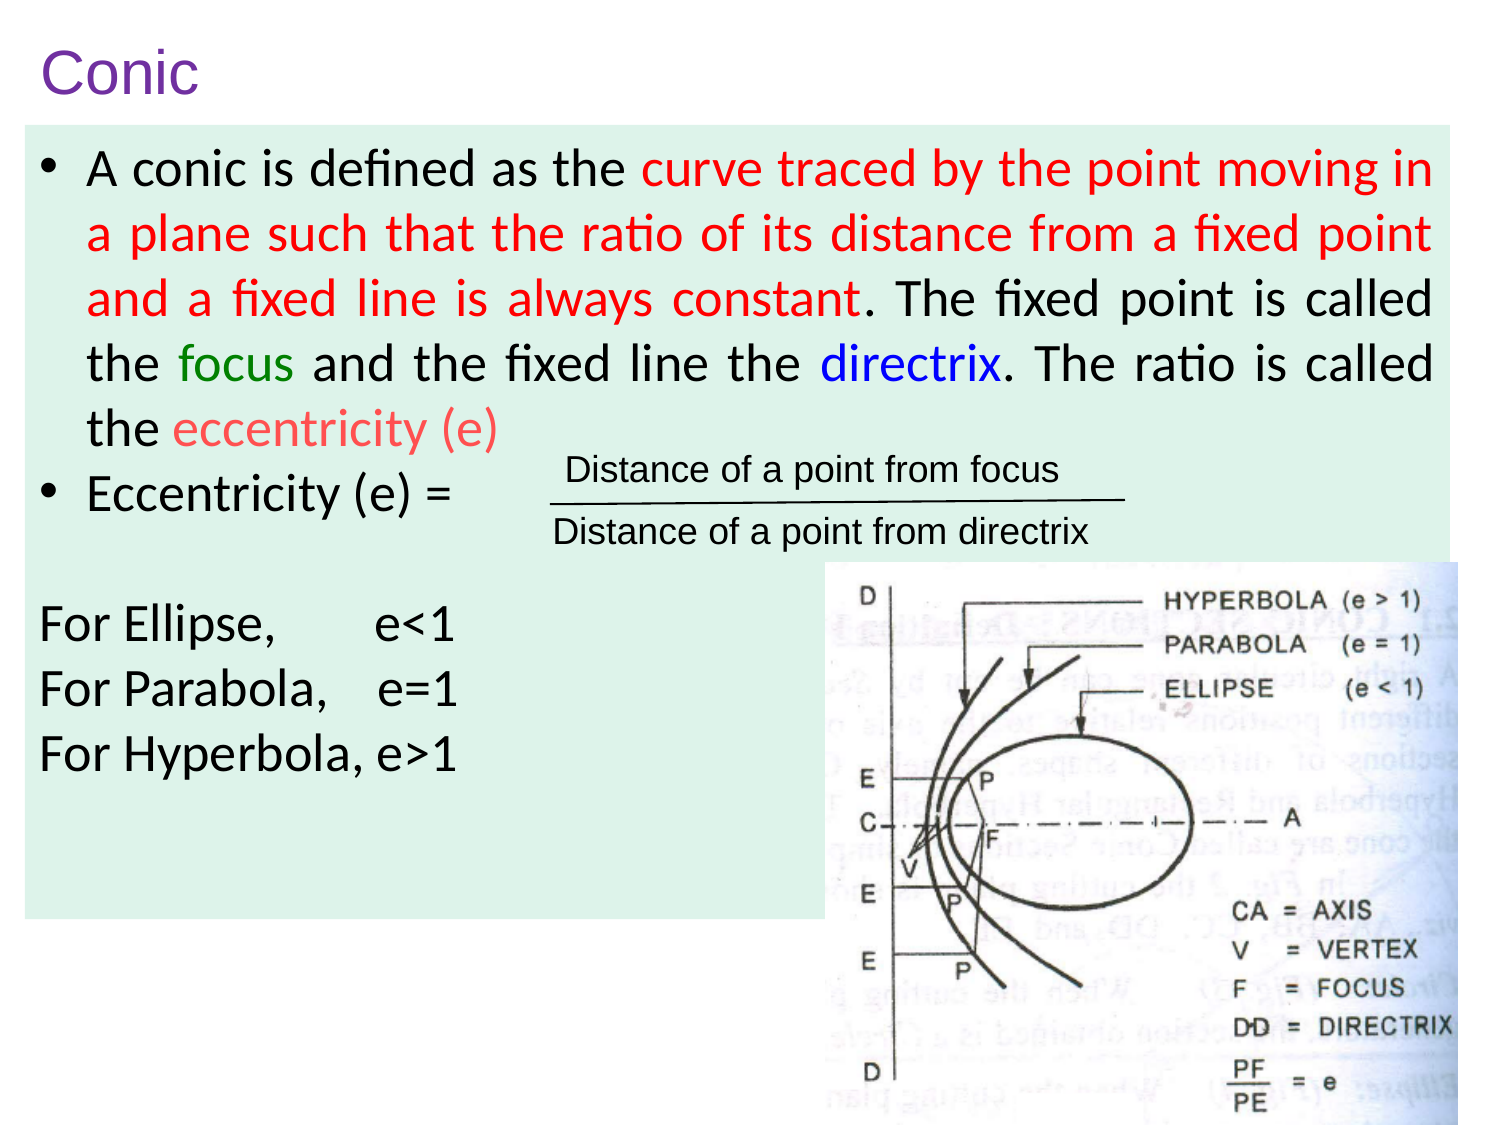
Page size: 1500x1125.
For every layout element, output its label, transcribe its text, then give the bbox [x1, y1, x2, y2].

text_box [549, 499, 1126, 505]
text_box Distance of a point from directrix [537, 499, 1225, 560]
text_box A conic is defined as the curve traced by the point moving in a plane such that the ratio of its distance from a fixed point and a fixed line is always constant. The fixed point is called the focus and the fixed line the directrix. The ratio is called the eccentricity (e) Eccentricity (e) = For Ellipse, e<1 For Parabola, e=1 For Hyperbola, e>1 [24, 124, 1450, 920]
picture [824, 562, 1458, 1125]
text_box Conic [25, 24, 216, 115]
text_box Distance of a point from focus [549, 437, 1150, 498]
